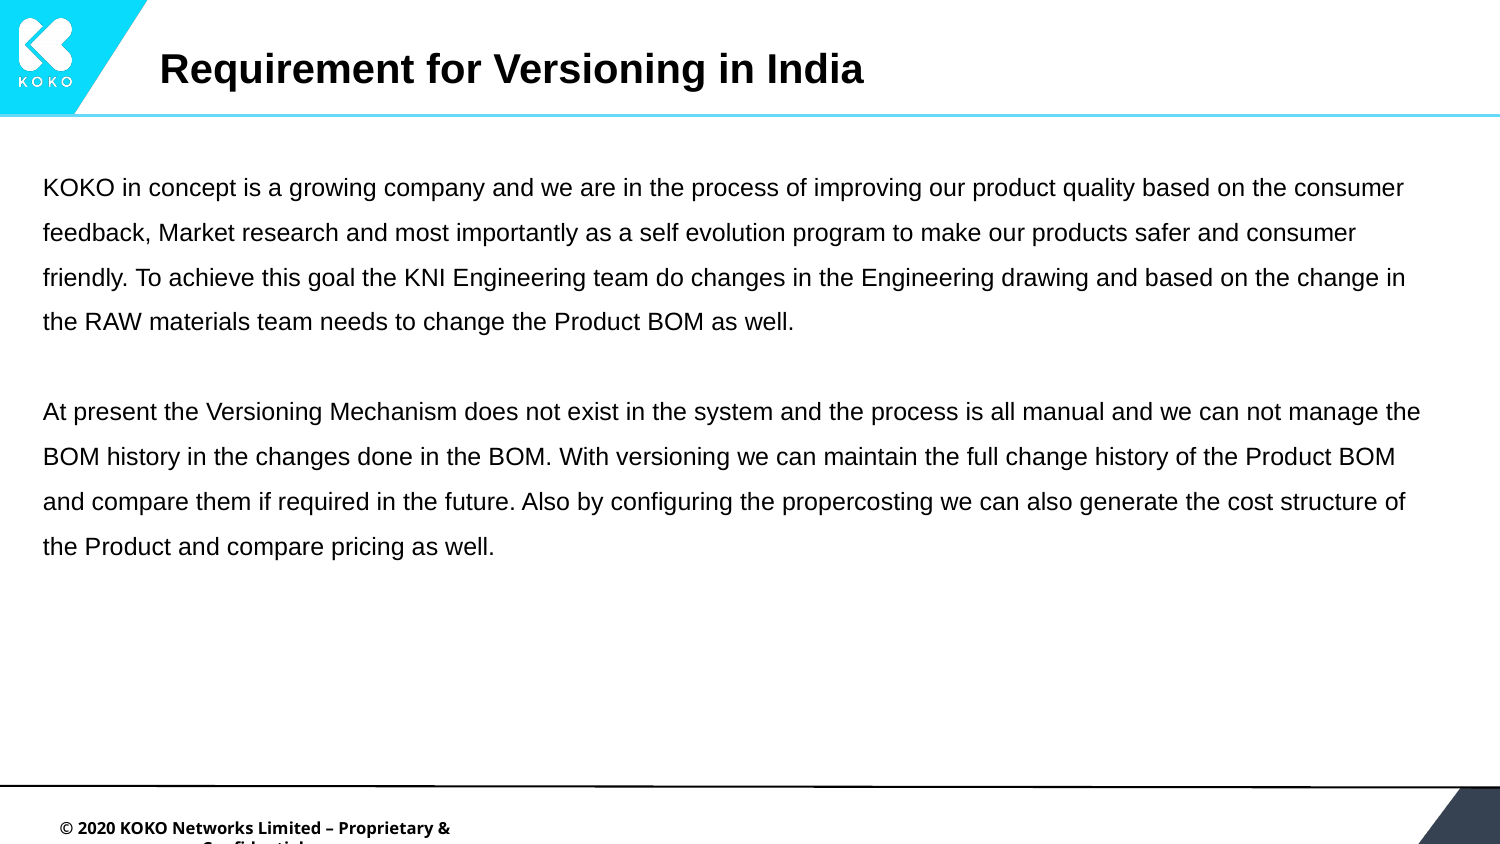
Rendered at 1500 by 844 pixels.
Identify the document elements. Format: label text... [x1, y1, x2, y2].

picture [1419, 789, 1500, 844]
text_box KOKO in concept is a growing company and we are in the process of improving our product quality based on the consumer feedback, Market research and most importantly as a self evolution program to make our products safer and consumer friendly. To achieve this goal the KNI Engineering team do changes in the Engineering drawing and based on the change in the RAW materials team needs to change the Product BOM as well. At present the Versioning Mechanism does not exist in the system and the process is all manual and we can not manage the BOM history in the changes done in the BOM. With versioning we can maintain the full change history of the Product BOM and compare them if required in the future. Also by configuring the propercosting we can also generate the cost structure of the Product and compare pricing as well. [27, 141, 1454, 762]
text_box Requirement for Versioning in India [144, 26, 1384, 108]
picture [0, 0, 148, 114]
